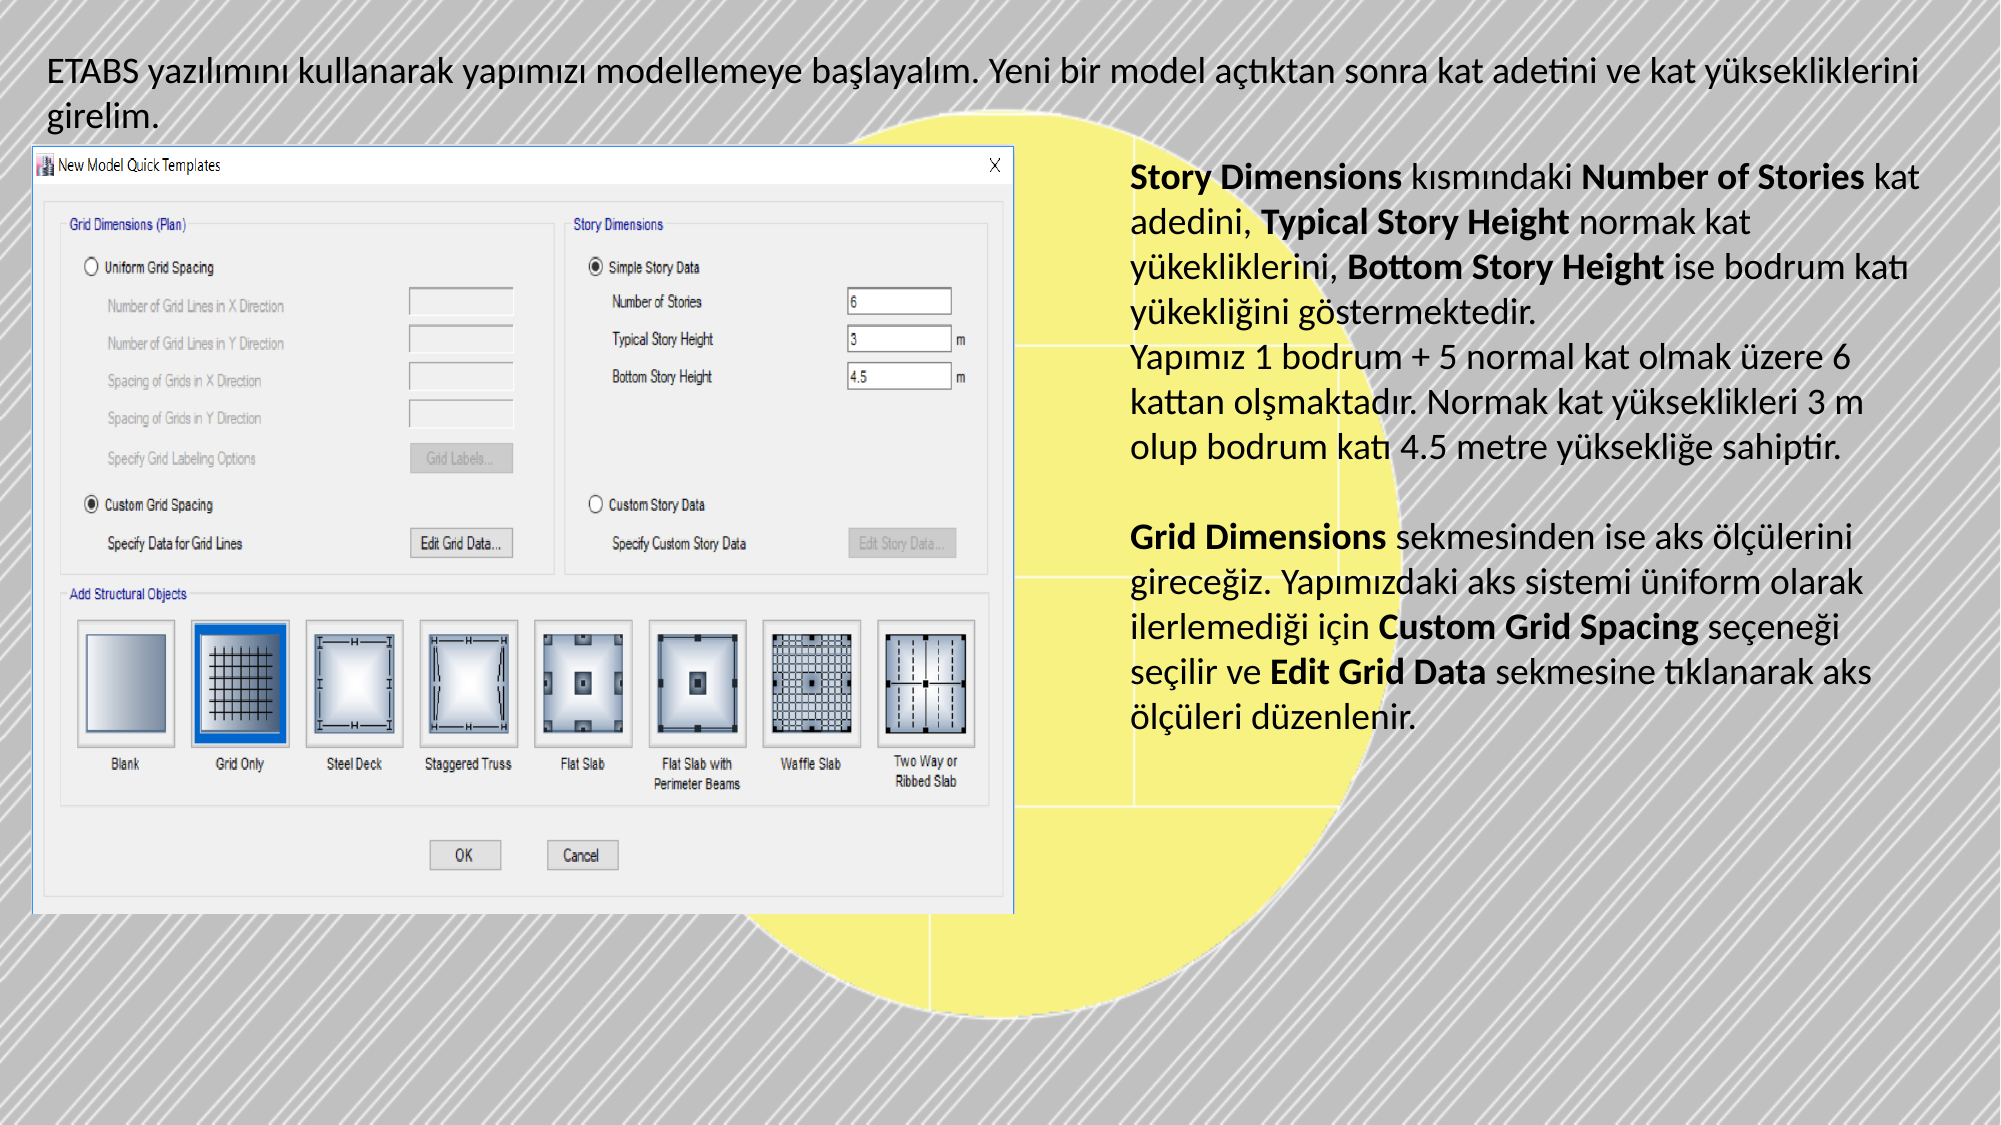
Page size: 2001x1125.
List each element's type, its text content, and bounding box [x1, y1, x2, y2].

text_box Story Dimensions kısmındaki Number of Stories kat adedini, Typical Story Height normak kat yükekliklerini, Bottom Story Height ise bodrum katı yükekliğini göstermektedir. Yapımız 1 bodrum + 5 normal kat olmak üzere 6 kattan olşmaktadır. Normak kat yükseklikleri 3 m olup bodrum katı 4.5 metre yüksekliğe sahiptir. Grid Dimensions sekmesinden ise aks ölçülerini gireceğiz. Yapımızdaki aks sistemi üniform olarak ilerlemediği için Custom Grid Spacing seçeneği seçilir ve Edit Grid Data sekmesine tıklanarak aks ölçüleri düzenlenir. [1115, 144, 1942, 789]
picture [0, 0, 2001, 1125]
text_box ETABS yazılımını kullanarak yapımızı modellemeye başlayalım. Yeni bir model açtıktan sonra kat adetini ve kat yüksekliklerini girelim. [31, 38, 1974, 143]
